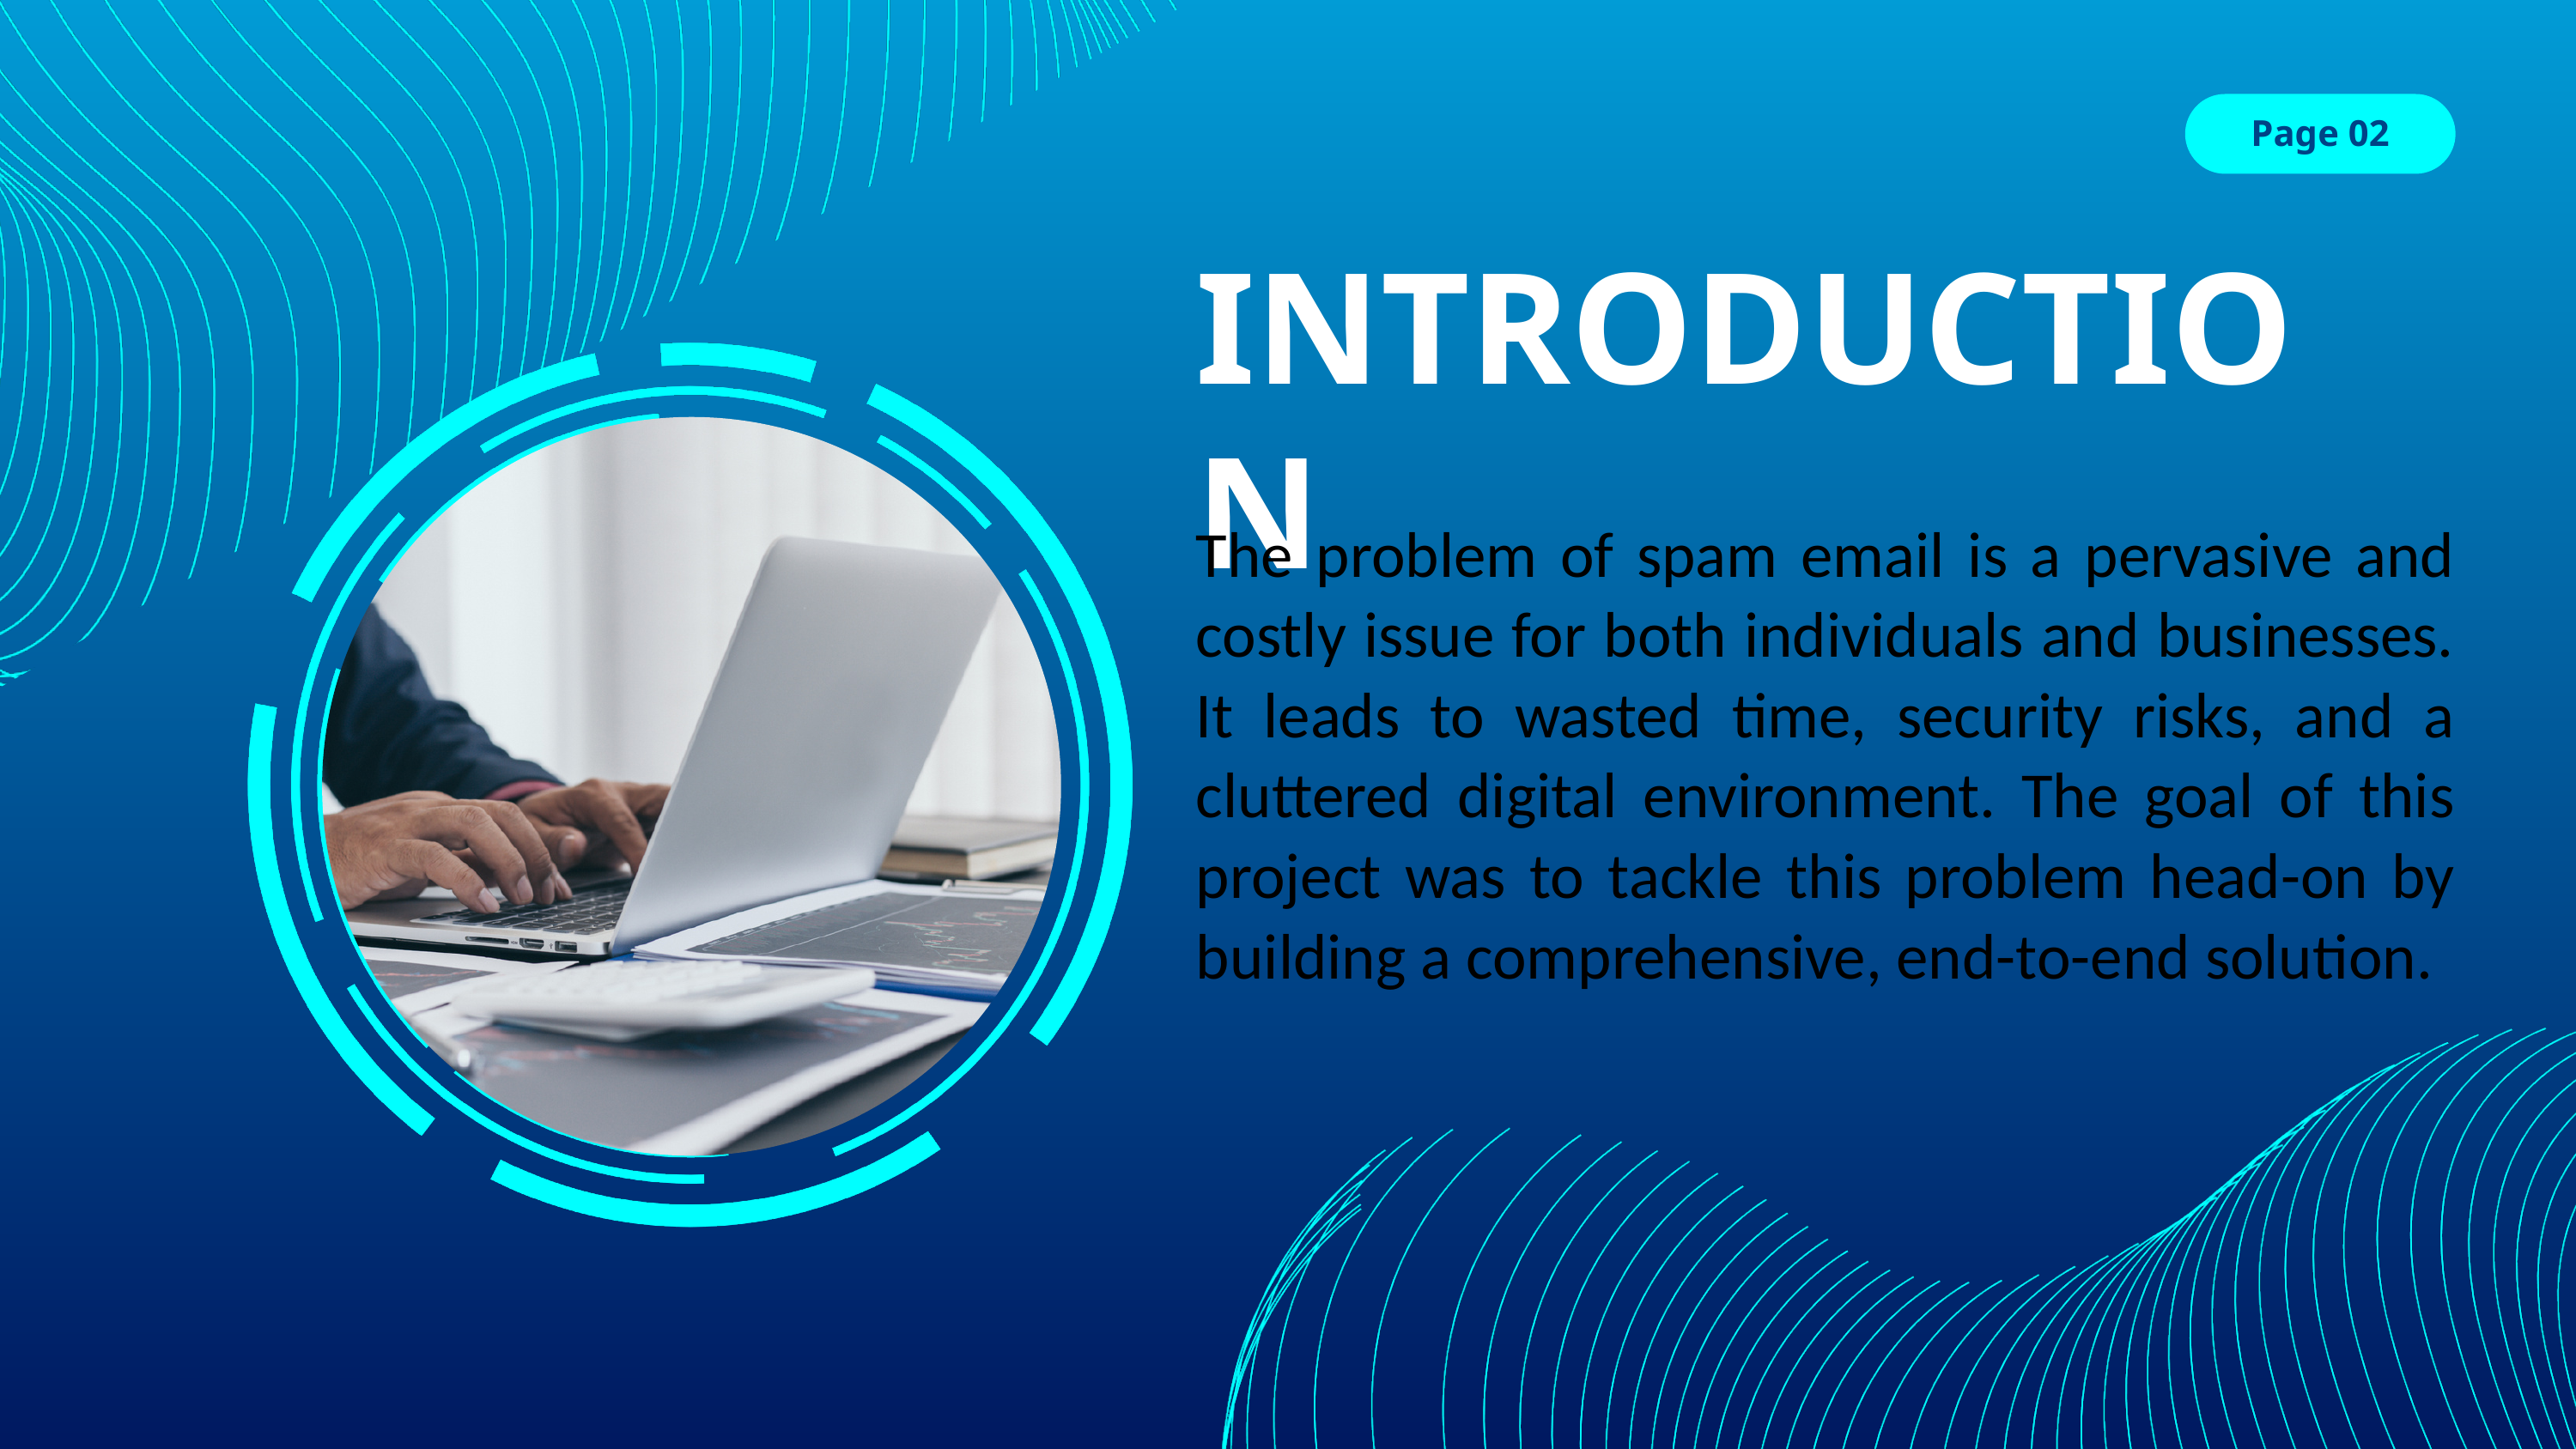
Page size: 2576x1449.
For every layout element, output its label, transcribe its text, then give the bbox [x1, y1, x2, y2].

text_box The problem of spam email is a pervasive and costly issue for both individuals and businesses. It leads to wasted time, security risks, and a cluttered digital environment. The goal of this project was to tackle this problem head-on by building a comprehensive, end-to-end solution. [1195, 509, 2456, 1153]
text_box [2184, 94, 2456, 174]
text_box [239, 342, 1145, 1231]
text_box [0, 0, 1194, 688]
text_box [321, 416, 1061, 1156]
text_box [1220, 1027, 2576, 1449]
text_box INTRODUCTION [1195, 230, 2372, 509]
